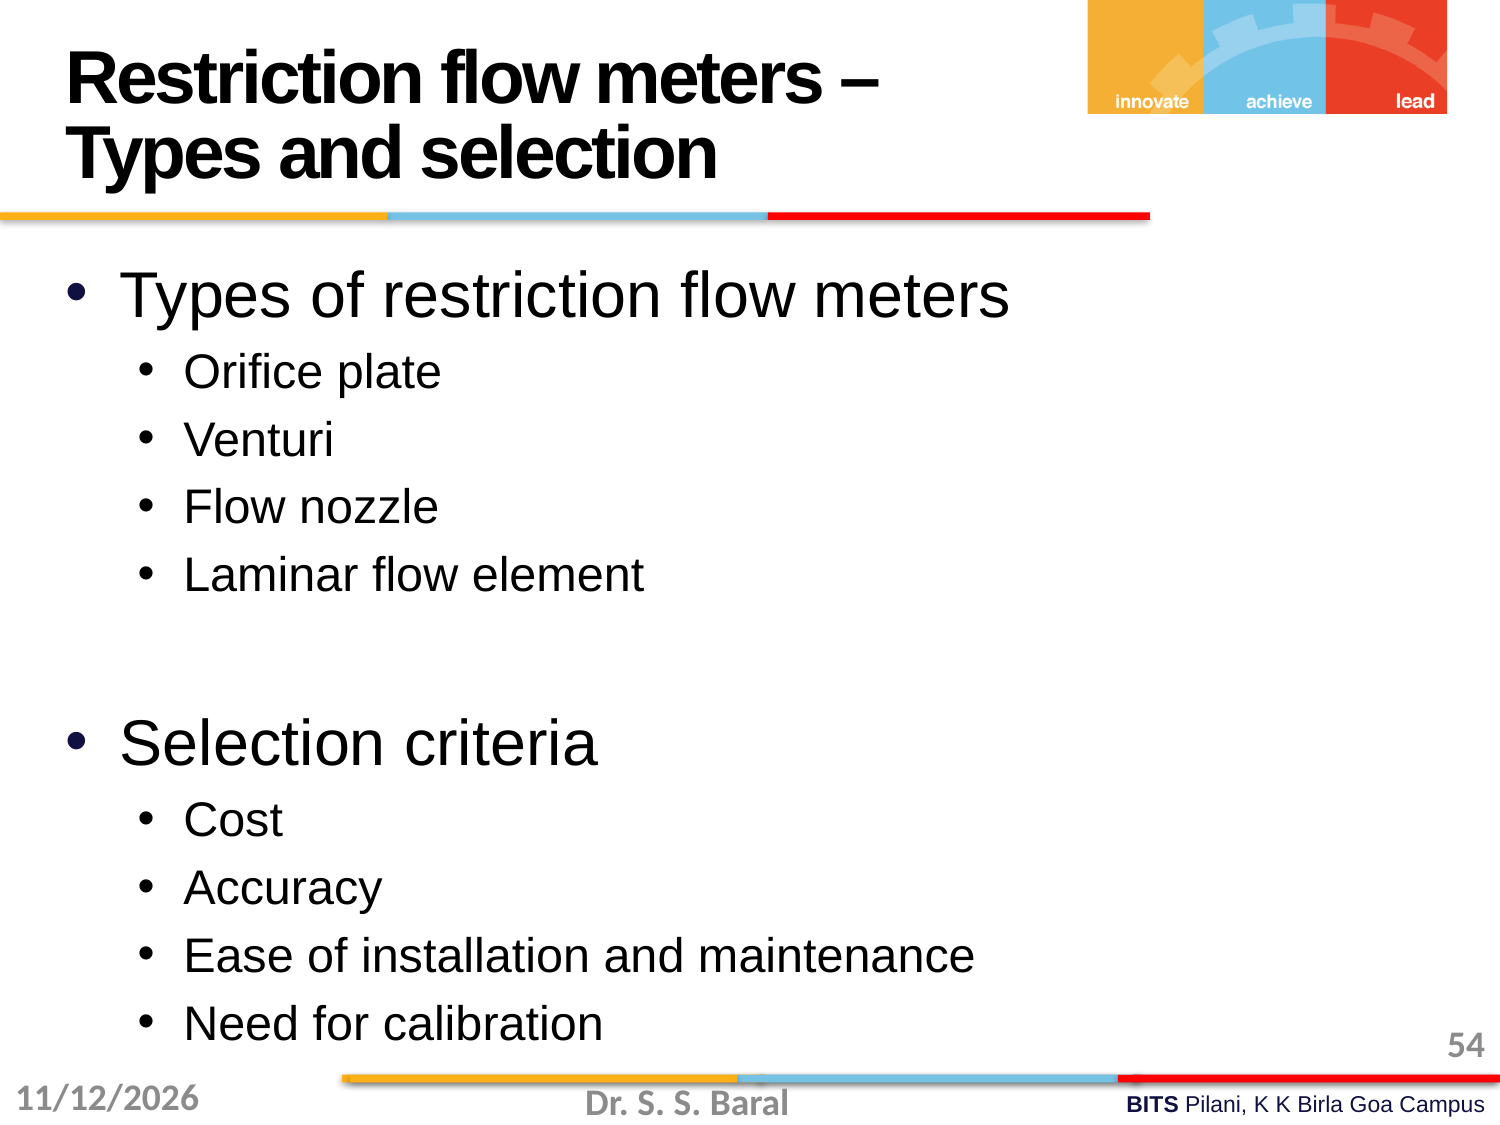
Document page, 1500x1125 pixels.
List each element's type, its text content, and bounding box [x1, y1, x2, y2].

slide_number 54 [1400, 1012, 1500, 1073]
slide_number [0, 1065, 350, 1125]
list Restriction flow meters – Types and selection [50, 24, 1088, 213]
list Types of restriction flow meters Orifice plate Venturi Flow nozzle Laminar flow element Selection criteria Cost Accuracy Ease of installation and maintenance Need for calibration [50, 245, 1463, 1063]
footer Dr. S. S. Baral [487, 1074, 888, 1125]
picture [1087, 0, 1448, 114]
